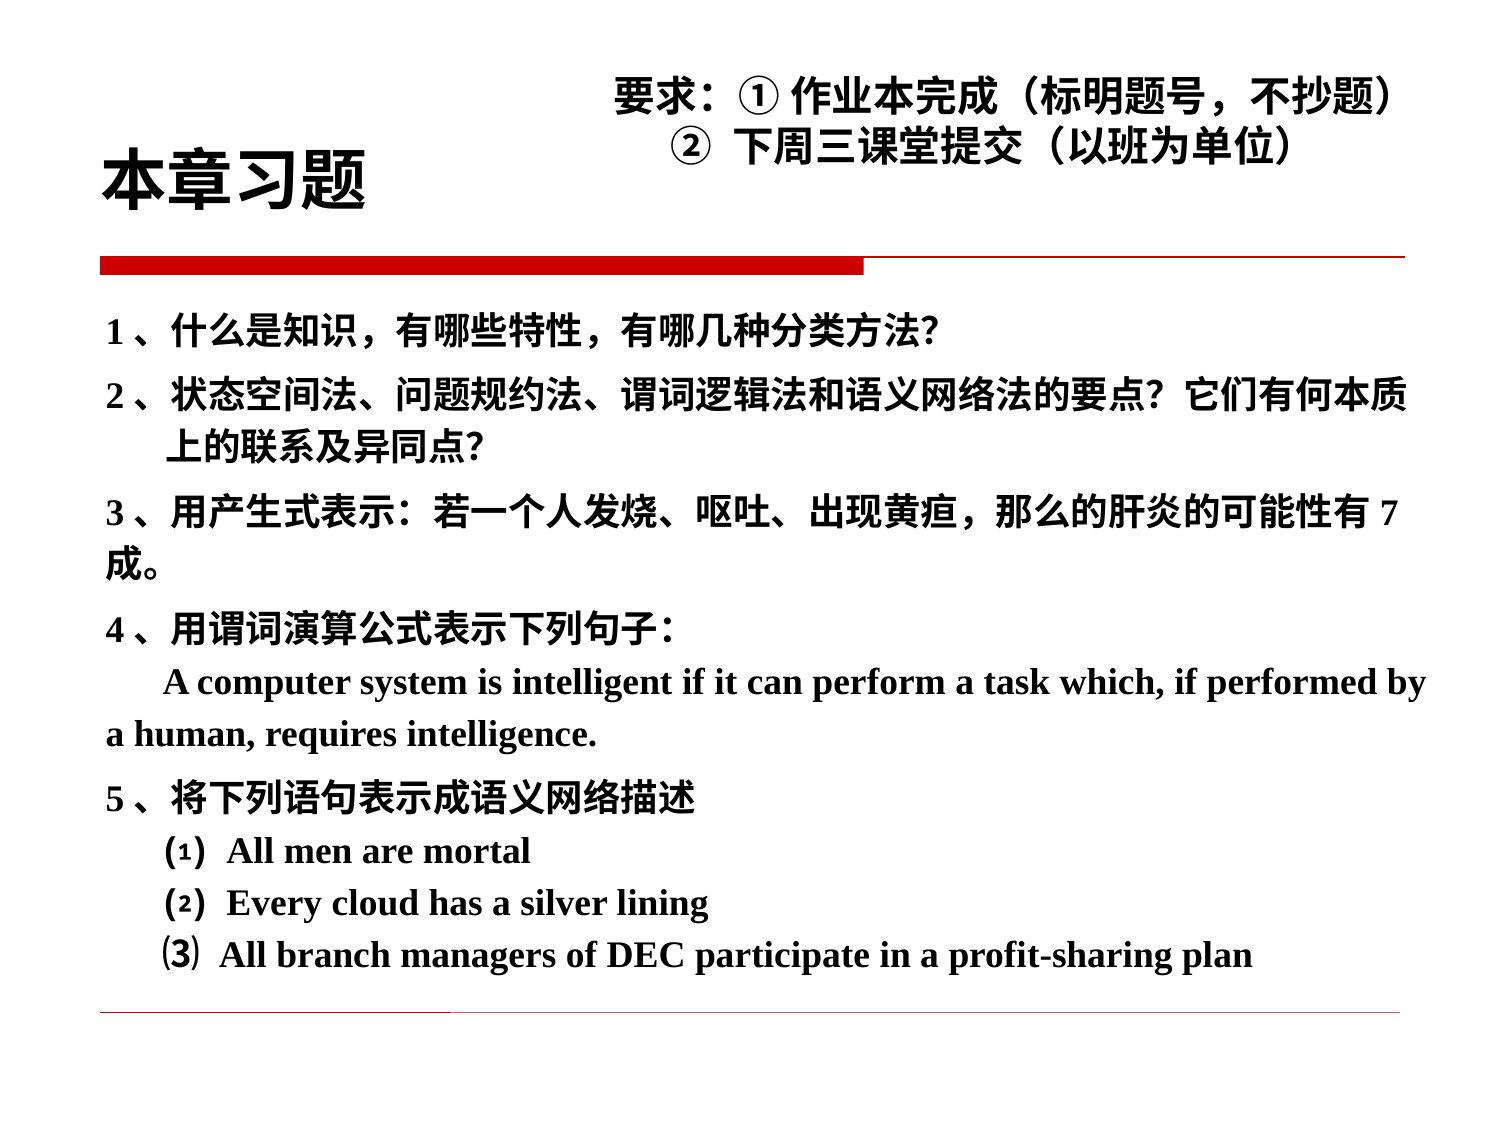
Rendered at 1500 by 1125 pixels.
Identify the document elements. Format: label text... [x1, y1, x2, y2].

text_box 本章习题 [100, 137, 408, 218]
text_box 1、什么是知识，有哪些特性，有哪几种分类方法？ 2、状态空间法、问题规约法、谓词逻辑法和语义网络法的要点？它们有何本质 上的联系及异同点？ 3、用产生式表示：若一个人发烧、呕吐、出现黄疸，那么的肝炎的可能性有7成。 4、用谓词演算公式表示下列句子： A computer system is intelligent if it can perform a task which, if performed by a human, requires intelligence. 5、将下列语句表示成语义网络描述 ⑴ All men are mortal ⑵ Every cloud has a silver lining ⑶ All branch managers of DEC participate in a profit-sharing plan [105, 299, 1441, 975]
text_box 要求：① 作业本完成（标明题号，不抄题） ② 下周三课堂提交（以班为单位） [613, 69, 1441, 171]
